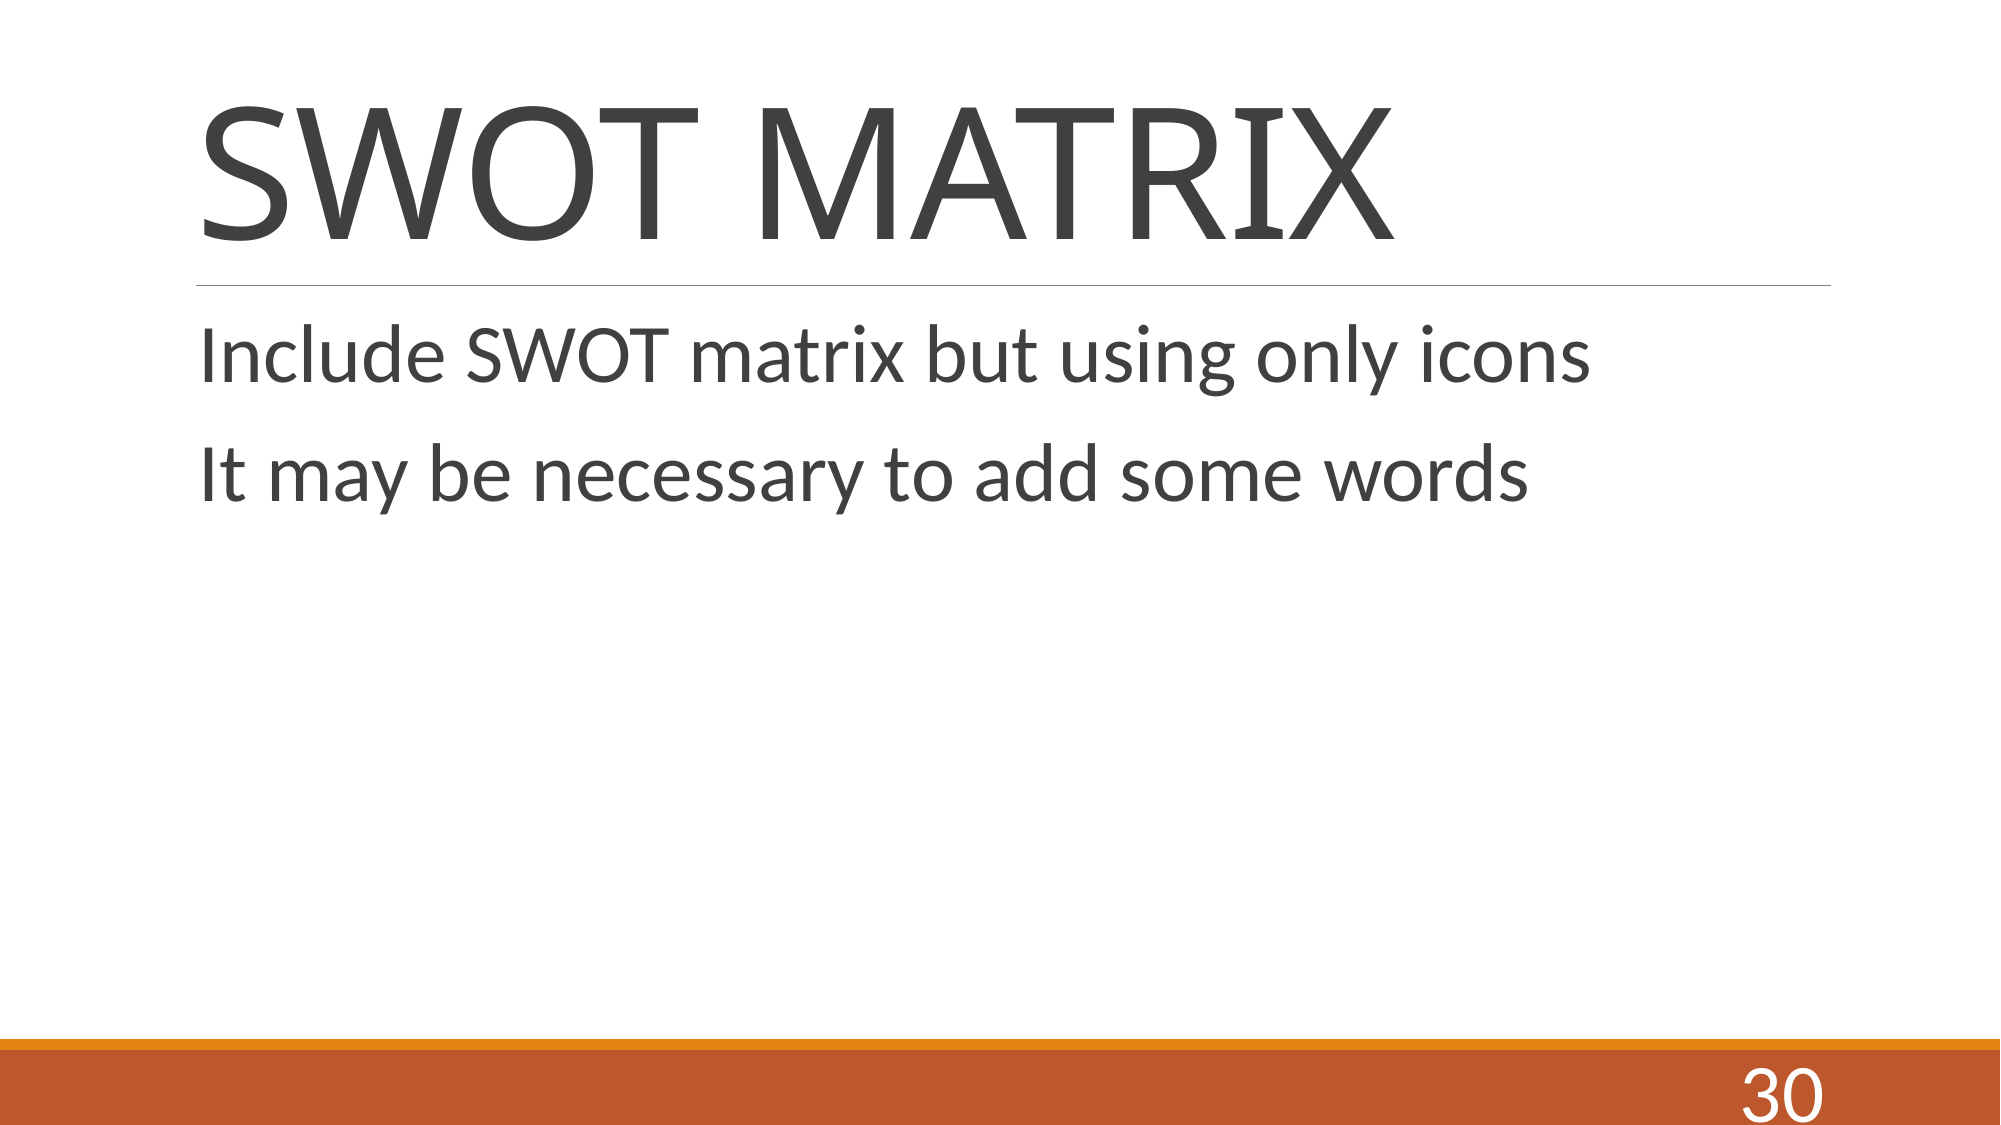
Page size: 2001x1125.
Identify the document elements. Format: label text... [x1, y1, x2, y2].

list Include SWOT matrix but using only icons It may be necessary to add some words [180, 302, 1830, 963]
slide_number 30 [1624, 1059, 1840, 1120]
title SWOT MATRIX [180, 47, 1830, 285]
